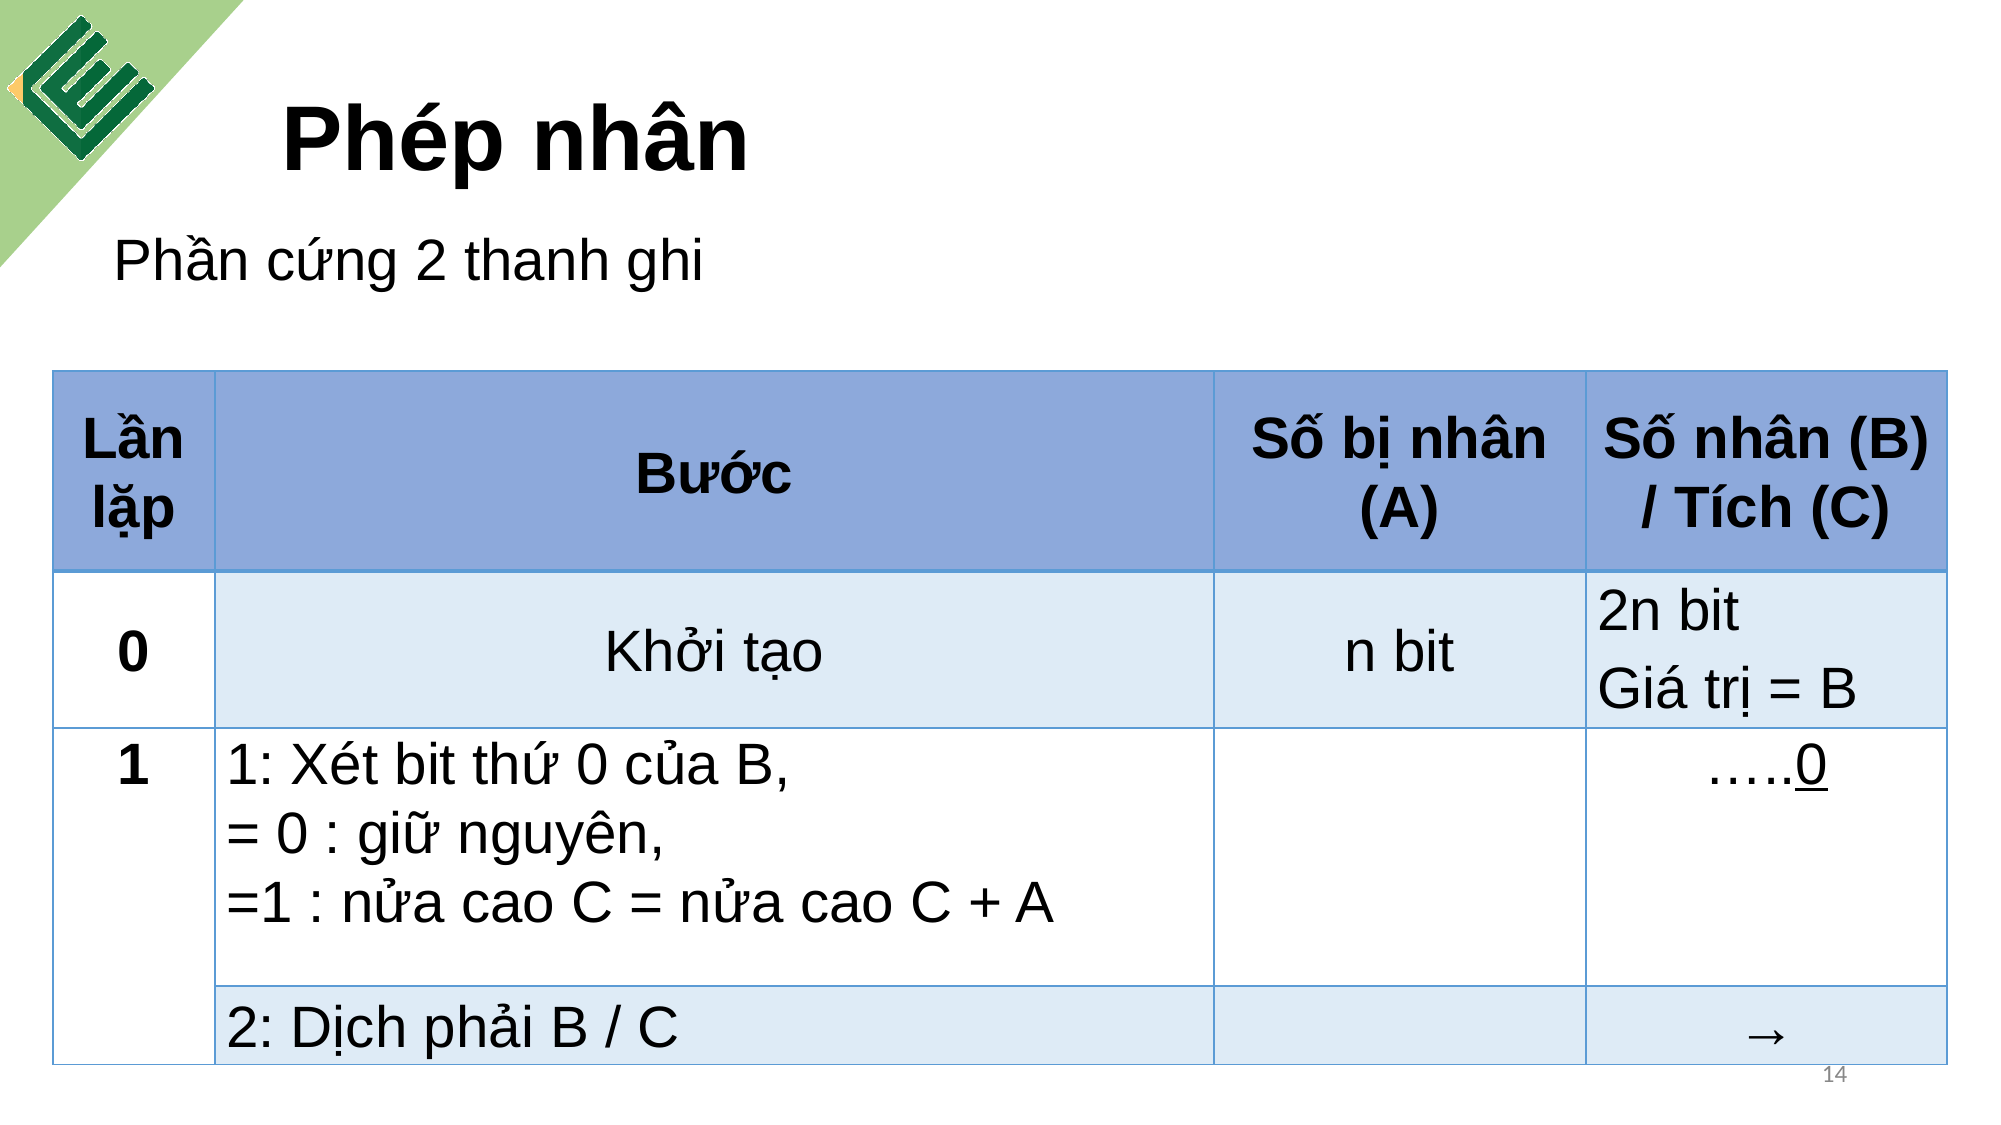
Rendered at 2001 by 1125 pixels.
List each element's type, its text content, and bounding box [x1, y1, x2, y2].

text_box Phần cứng 2 thanh ghi [98, 215, 727, 300]
table_cell …..0 [1587, 729, 1946, 985]
text_box Phép nhân [266, 92, 1783, 278]
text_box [0, 0, 251, 276]
table_cell 0 [54, 573, 214, 727]
table_cell → [1587, 987, 1946, 1064]
table_header Bước [216, 372, 1213, 569]
table_cell 2: Dịch phải B / C [216, 987, 1213, 1064]
table_cell [1215, 987, 1585, 1064]
slide_number ‹#› [1412, 1042, 1863, 1103]
table_cell [1215, 729, 1585, 985]
table_cell 1: Xét bit thứ 0 của B, = 0 : giữ nguyên, =1 : nửa cao C = nửa cao C + A [216, 729, 1213, 985]
table_cell Khởi tạo [216, 573, 1213, 727]
table_header Lần lặp [54, 372, 214, 569]
table_header Số nhân (B) / Tích (C) [1587, 372, 1946, 569]
table_header Số bị nhân (A) [1215, 372, 1585, 569]
table_cell 2n bit Giá trị = B [1587, 573, 1946, 727]
table_cell n bit [1215, 573, 1585, 727]
table_cell 1 [54, 729, 214, 1064]
